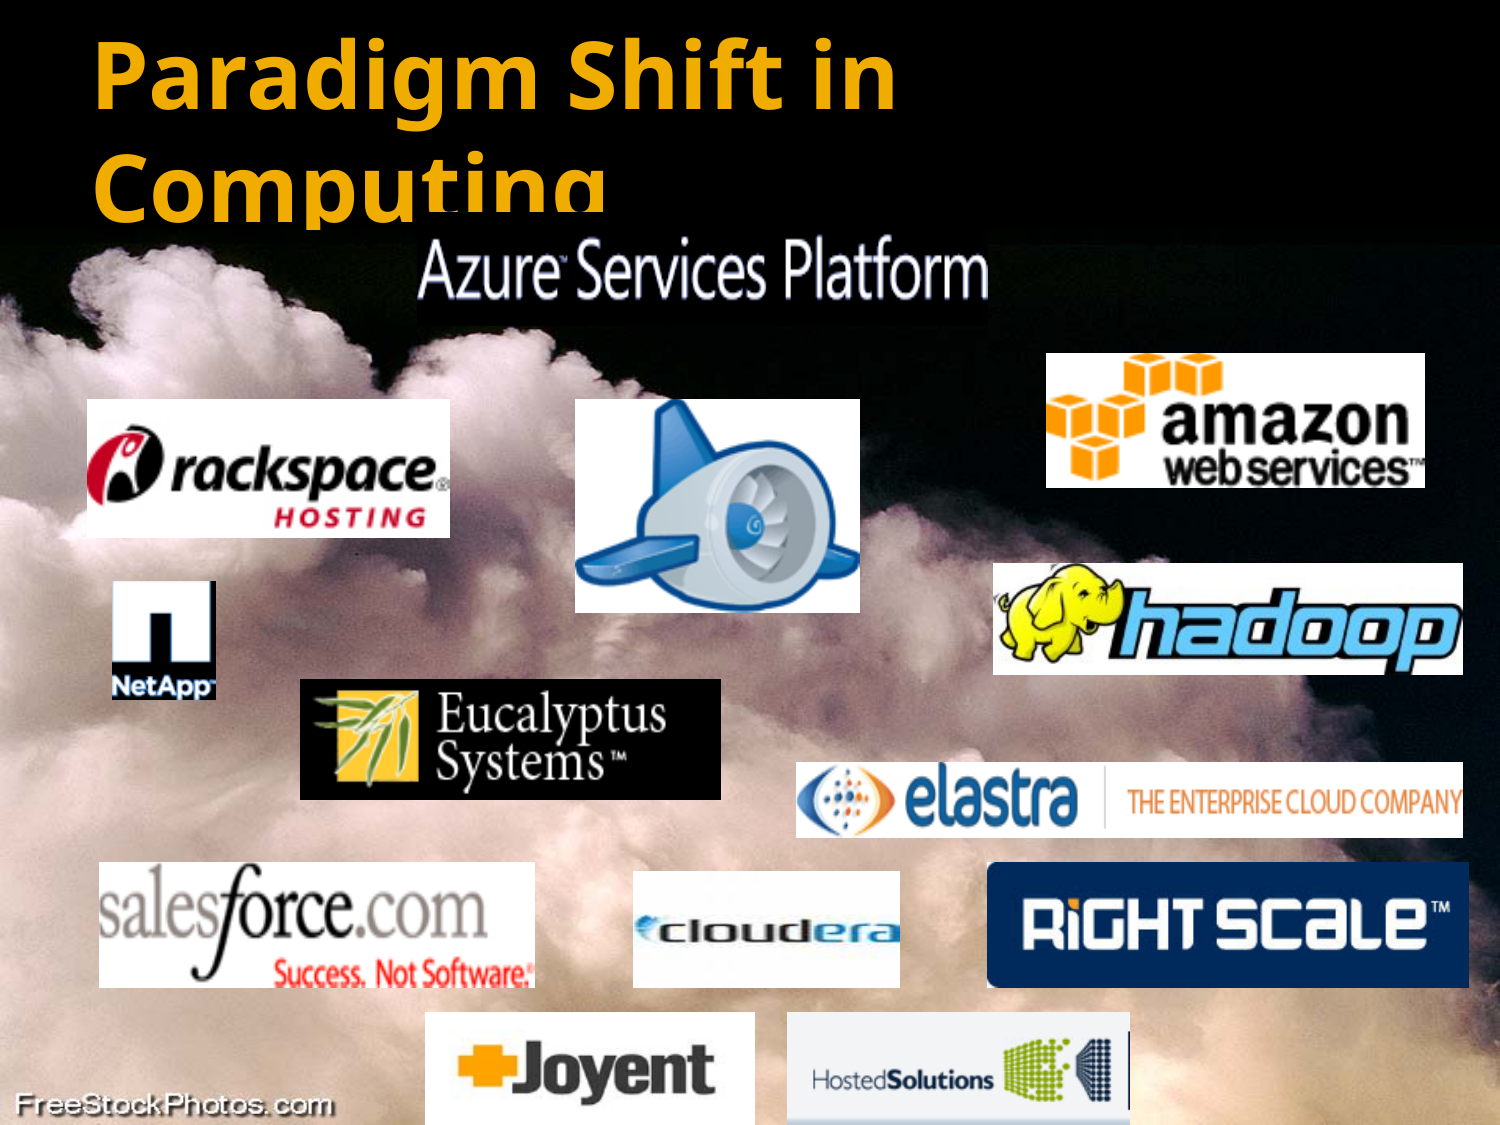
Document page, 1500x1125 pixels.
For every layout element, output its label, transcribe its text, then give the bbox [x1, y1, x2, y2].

title Paradigm Shift in Computing [75, 25, 1425, 230]
picture [0, 212, 1500, 1125]
